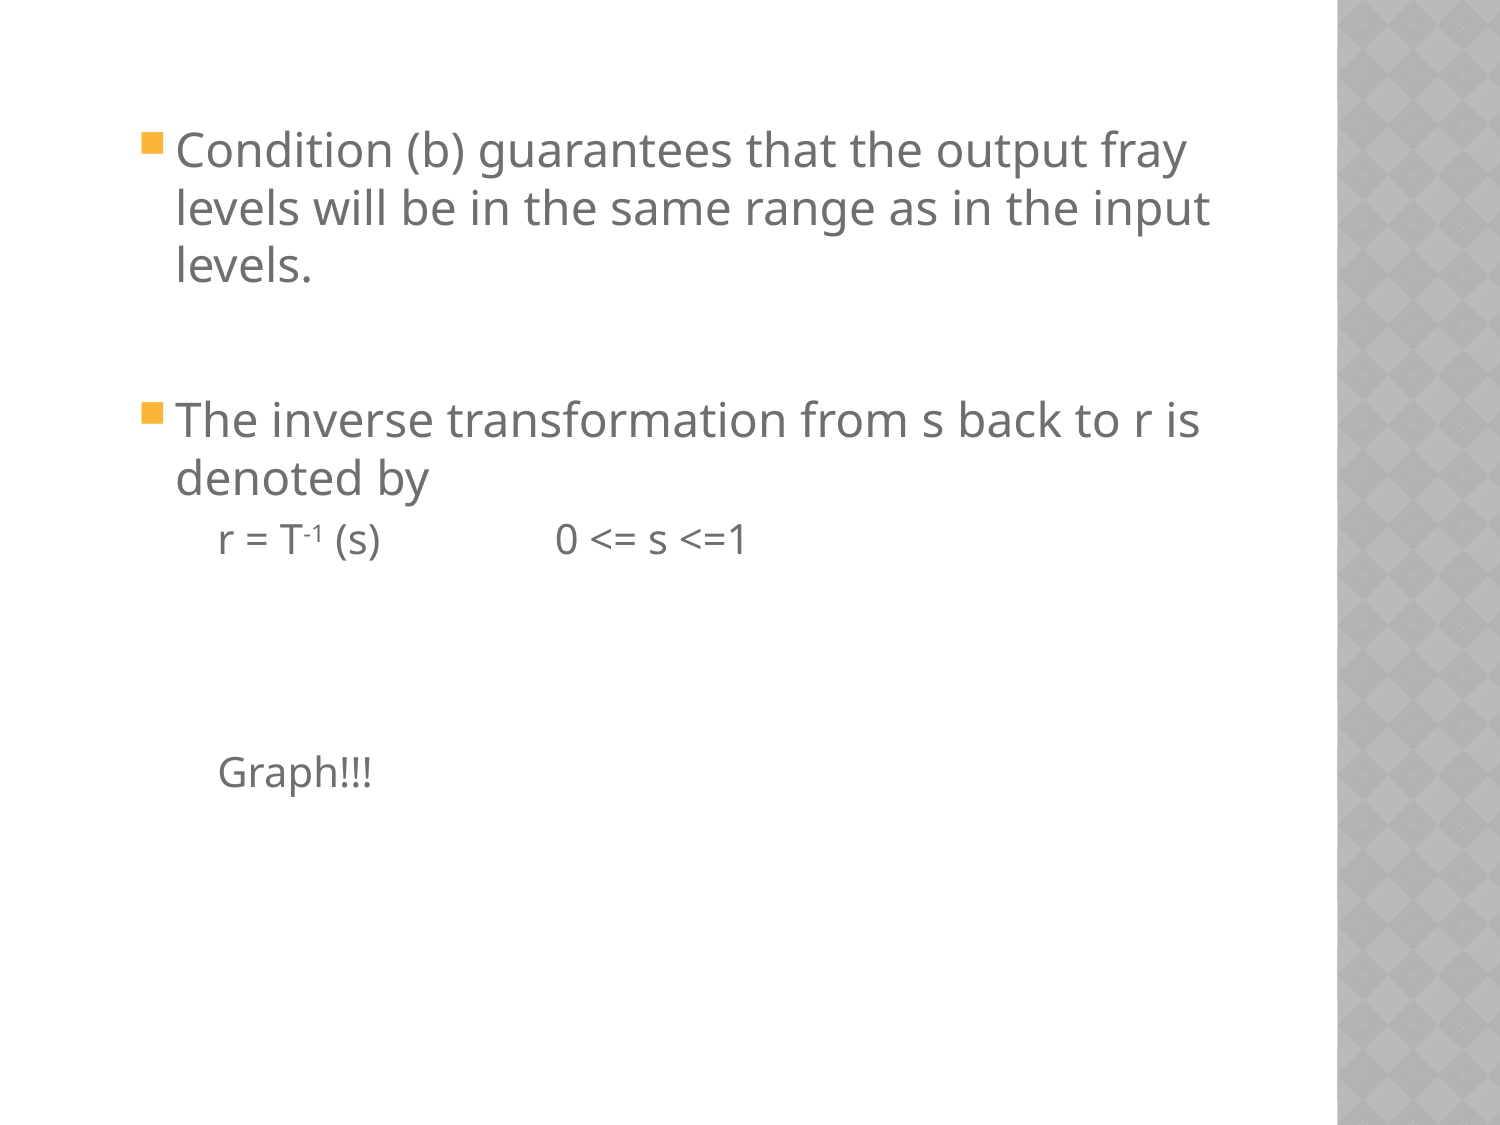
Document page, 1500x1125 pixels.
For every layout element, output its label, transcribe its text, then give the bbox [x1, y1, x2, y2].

list Condition (b) guarantees that the output fray levels will be in the same range as in the input levels. The inverse transformation from s back to r is denoted by r = T-1 (s) 0 <= s <=1 Graph!!! [75, 112, 1263, 1059]
